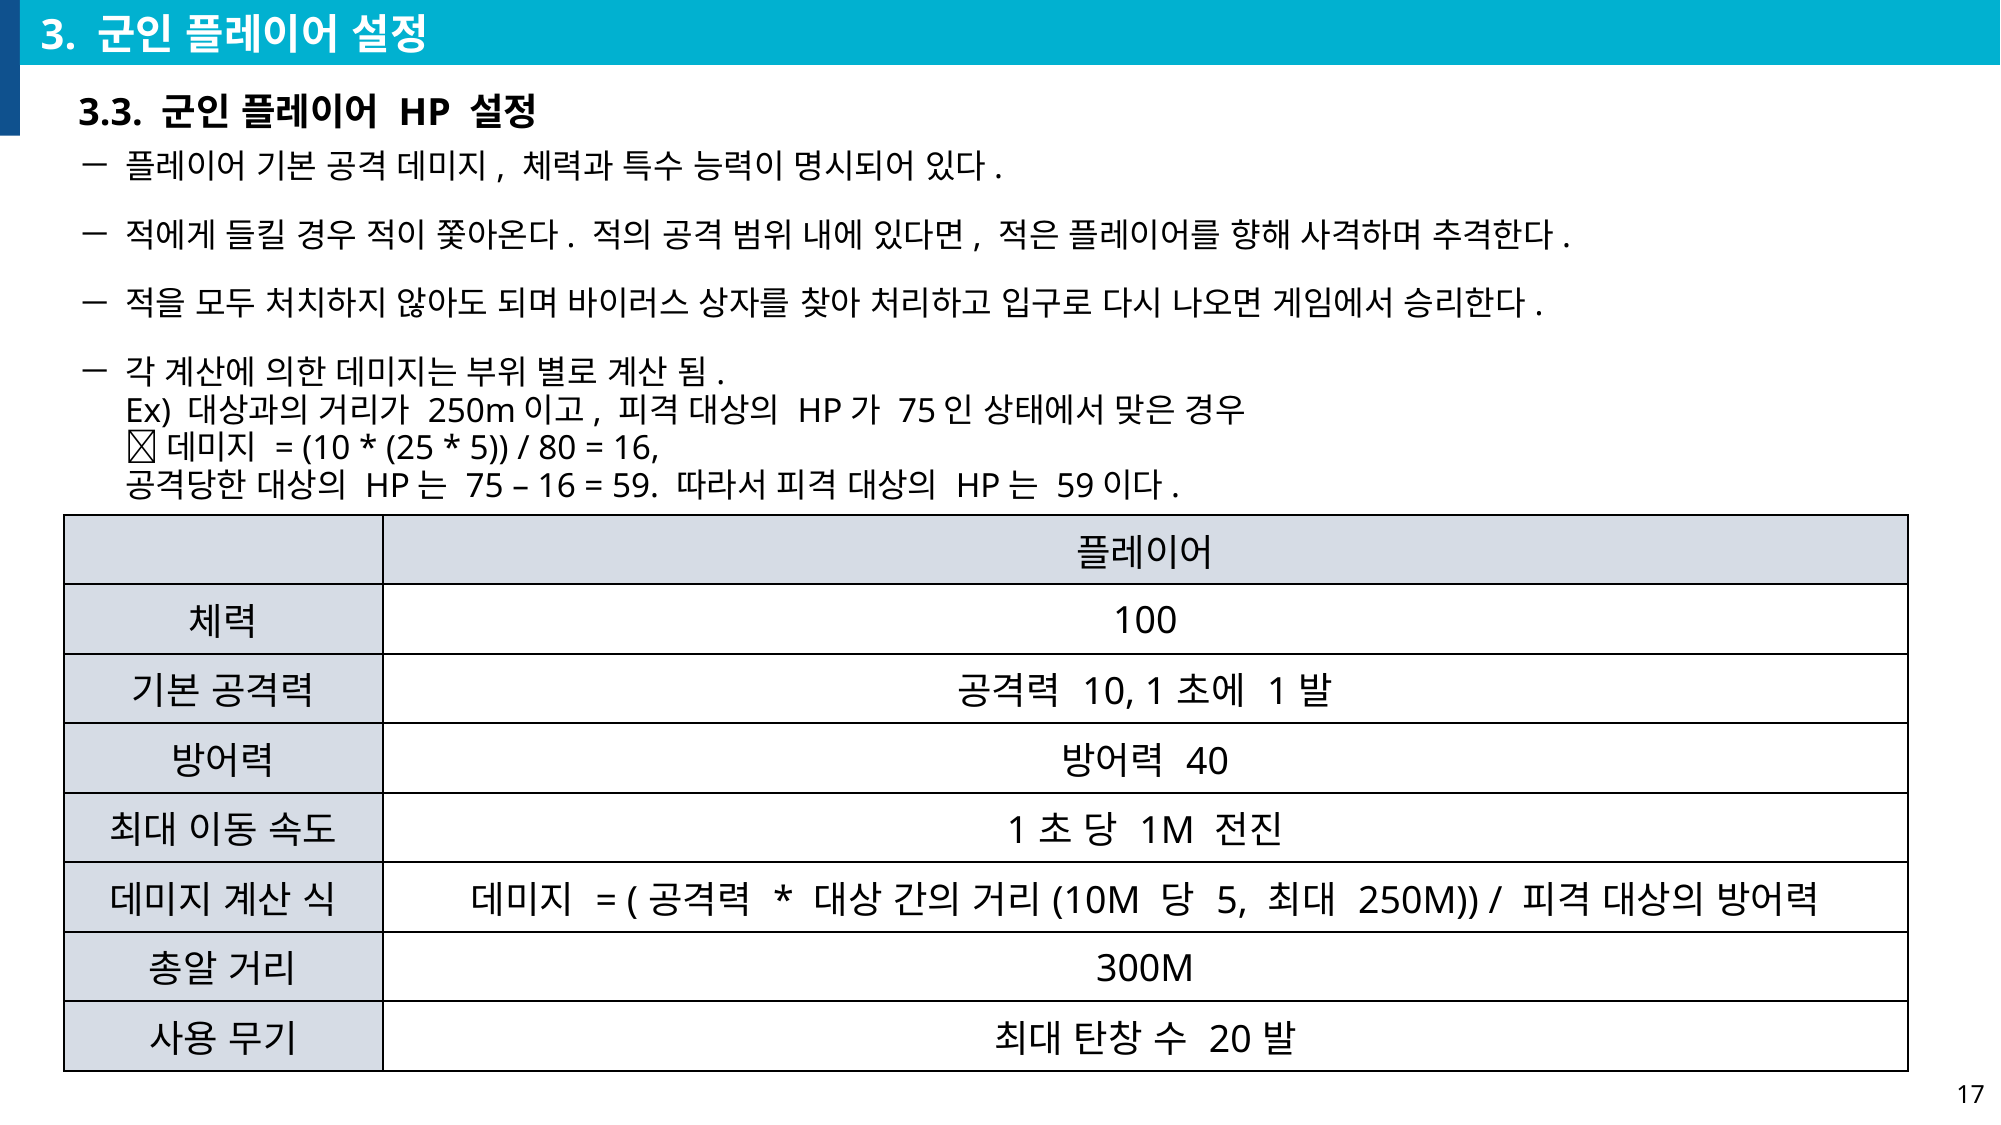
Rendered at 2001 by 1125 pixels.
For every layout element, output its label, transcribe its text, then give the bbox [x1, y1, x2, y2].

table_cell 300M [384, 933, 1907, 1000]
table_cell 총알 거리 [65, 933, 382, 1000]
text_box 플레이어 기본 공격 데미지, 체력과 특수 능력이 명시되어 있다. 적에게 들킬 경우 적이 쫓아온다. 적의 공격 범위 내에 있다면, 적은 플레이어를 향해 사격하며 추격한다. 적을 모두 처치하지 않아도 되며 바이러스 상자를 찾아 처리하고 입구로 다시 나오면 게임에서 승리한다. 각 계산에 의한 데미지는 부위 별로 계산 됨. Ex) 대상과의 거리가 250m이고, 피격 대상의 HP가 75인 상태에서 맞은 경우  데미지 = (10 * (25 * 5)) / 80 = 16, 공격당한 대상의 HP는 75 – 16 = 59. 따라서 피격 대상의 HP는 59이다. [63, 140, 1959, 511]
table_header 플레이어 [384, 516, 1907, 583]
text_box [0, 0, 21, 137]
text_box 3.3. 군인 플레이어 HP 설정 [63, 80, 676, 140]
table_cell 방어력 [65, 724, 382, 792]
table_cell 공격력 10, 1초에 1발 [384, 655, 1907, 722]
table_cell 기본 공격력 [65, 655, 382, 722]
table_header [65, 516, 382, 583]
table_cell 방어력 40 [384, 724, 1907, 792]
table_cell 데미지 계산 식 [65, 863, 382, 931]
text_box 3. 군인 플레이어 설정 [19, 0, 2000, 66]
table_cell 1초 당 1M 전진 [384, 794, 1907, 861]
table_cell 최대 이동 속도 [65, 794, 382, 861]
slide_number 17 [1936, 1065, 2000, 1125]
table_cell 최대 탄창 수 20발 [384, 1002, 1907, 1070]
table_cell 100 [384, 585, 1907, 653]
table_cell 체력 [65, 585, 382, 653]
table_cell 데미지 = (공격력 * 대상 간의 거리(10M 당 5, 최대 250M)) / 피격 대상의 방어력 [384, 863, 1907, 931]
table_cell 사용 무기 [65, 1002, 382, 1070]
